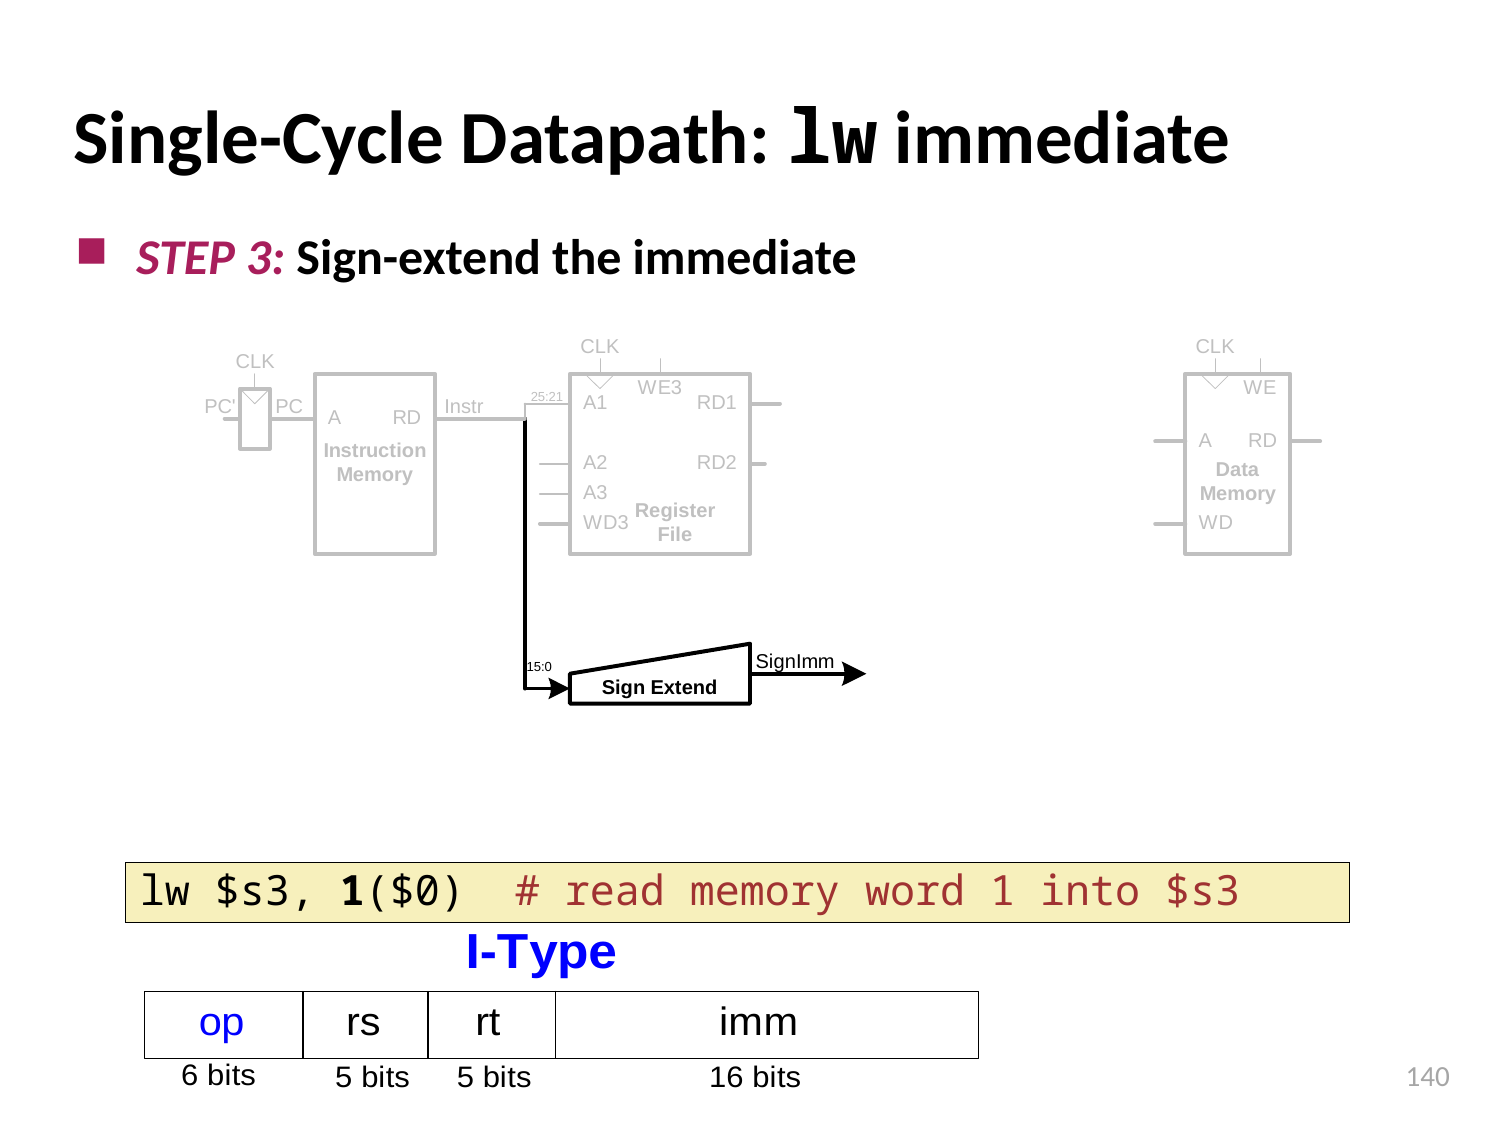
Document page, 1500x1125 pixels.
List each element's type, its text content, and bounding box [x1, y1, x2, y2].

list STEP 3: Sign-extend the immediate [65, 223, 1361, 625]
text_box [137, 914, 987, 1113]
title Single-Cycle Datapath: lw immediate [58, 71, 1304, 197]
text_box lw $s3, 1($0) # read memory word 1 into $s3 [125, 862, 1350, 923]
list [187, 313, 1330, 730]
